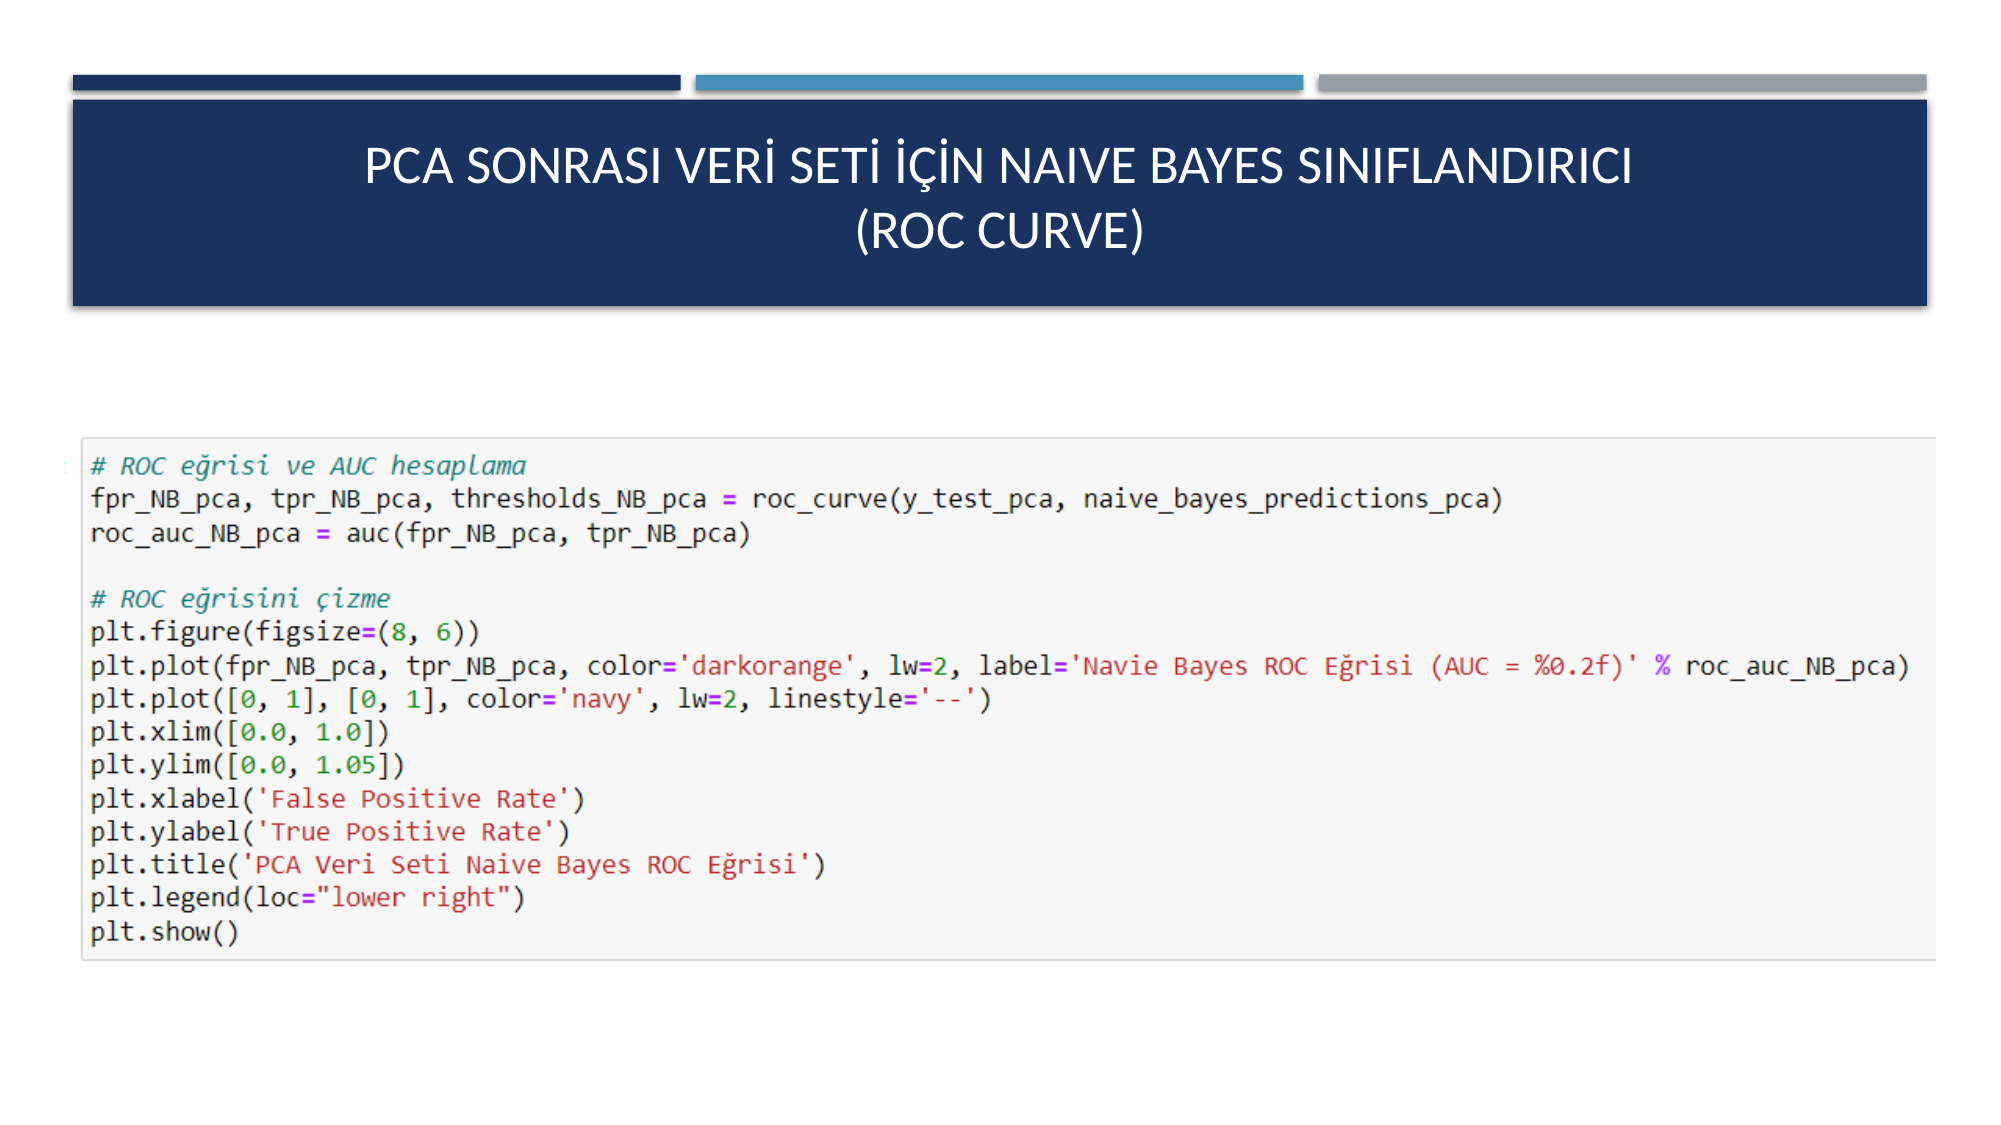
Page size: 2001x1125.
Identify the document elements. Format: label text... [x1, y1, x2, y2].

title PCA sonrası veri seti için naıve bayes sınıflandırıcı (roc curve) [95, 119, 1905, 333]
picture [64, 427, 1936, 970]
